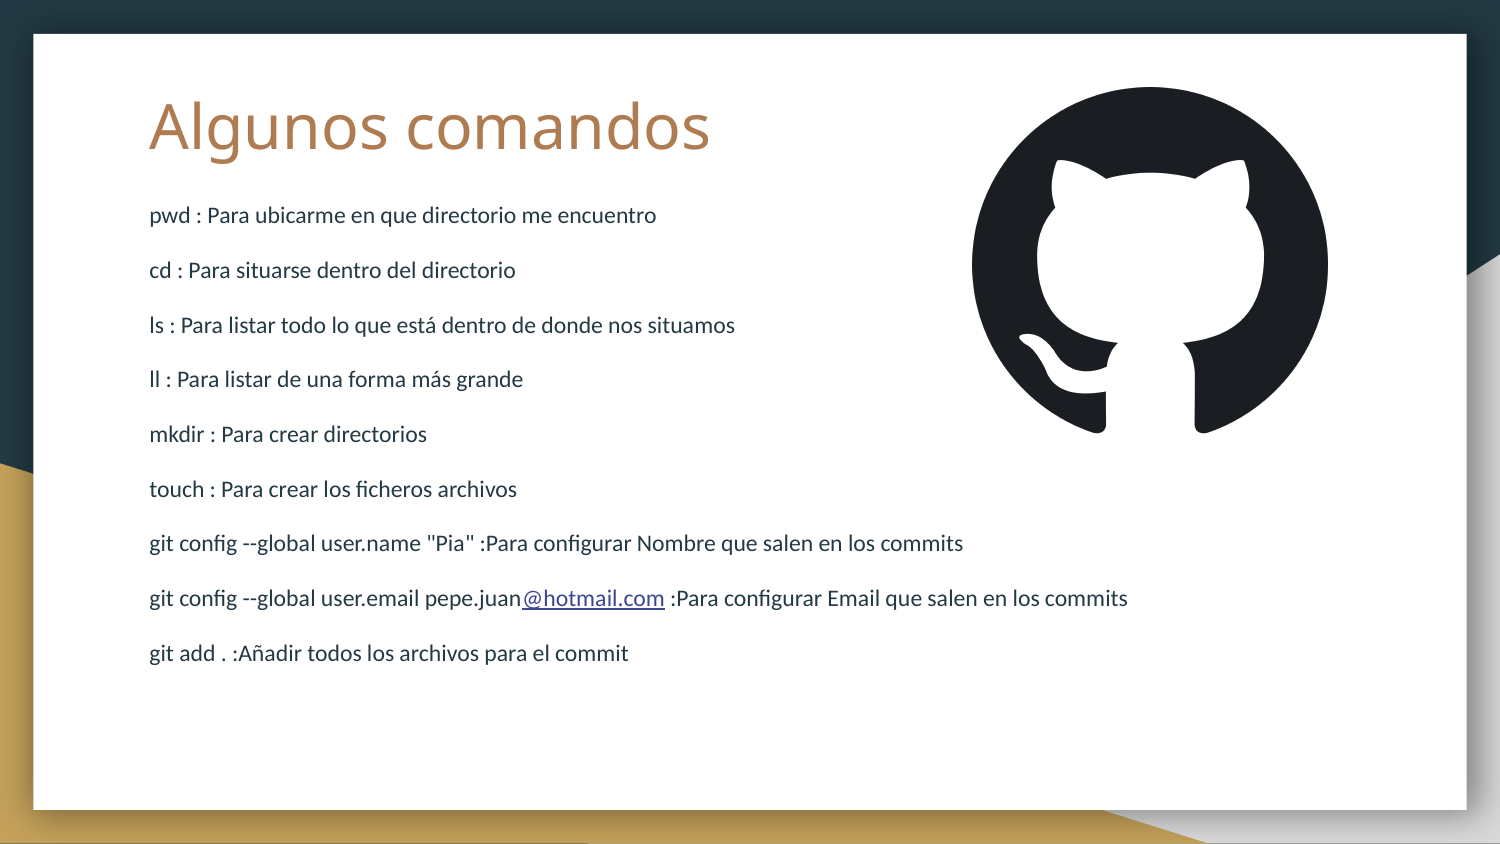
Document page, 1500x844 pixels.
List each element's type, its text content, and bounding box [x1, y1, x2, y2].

picture [972, 87, 1328, 442]
list pwd : Para ubicarme en que directorio me encuentro cd : Para situarse dentro del directorio ls : Para listar todo lo que está dentro de donde nos situamos ll : Para listar de una forma más grande mkdir : Para crear directorios touch : Para crear los ficheros archivos git config --global user.name "Pia" :Para configurar Nombre que salen en los commits git config --global user.email pepe.juan@hotmail.com :Para configurar Email que salen en los commits git add . :Añadir todos los archivos para el commit [134, 180, 1366, 793]
title Algunos comandos [134, 72, 1366, 180]
